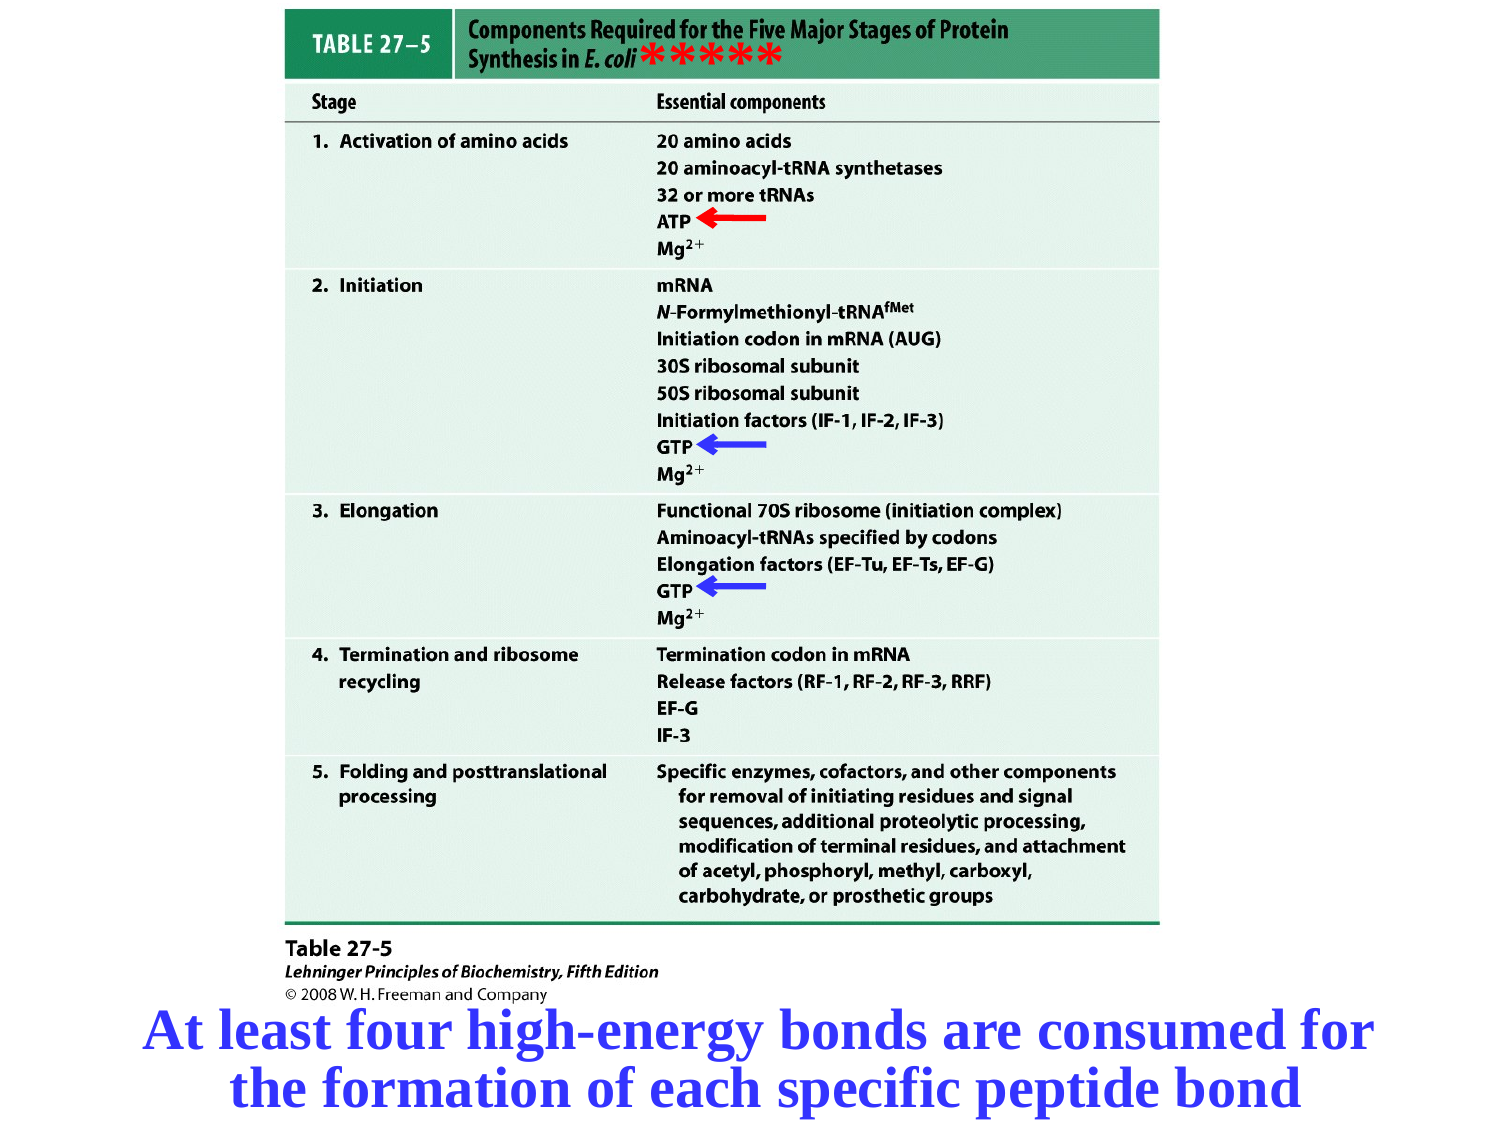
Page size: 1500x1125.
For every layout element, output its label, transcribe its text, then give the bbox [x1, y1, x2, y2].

text_box At least four high-energy bonds are consumed for the formation of each specific peptide bond [127, 995, 1405, 1125]
picture [277, 3, 1165, 1008]
